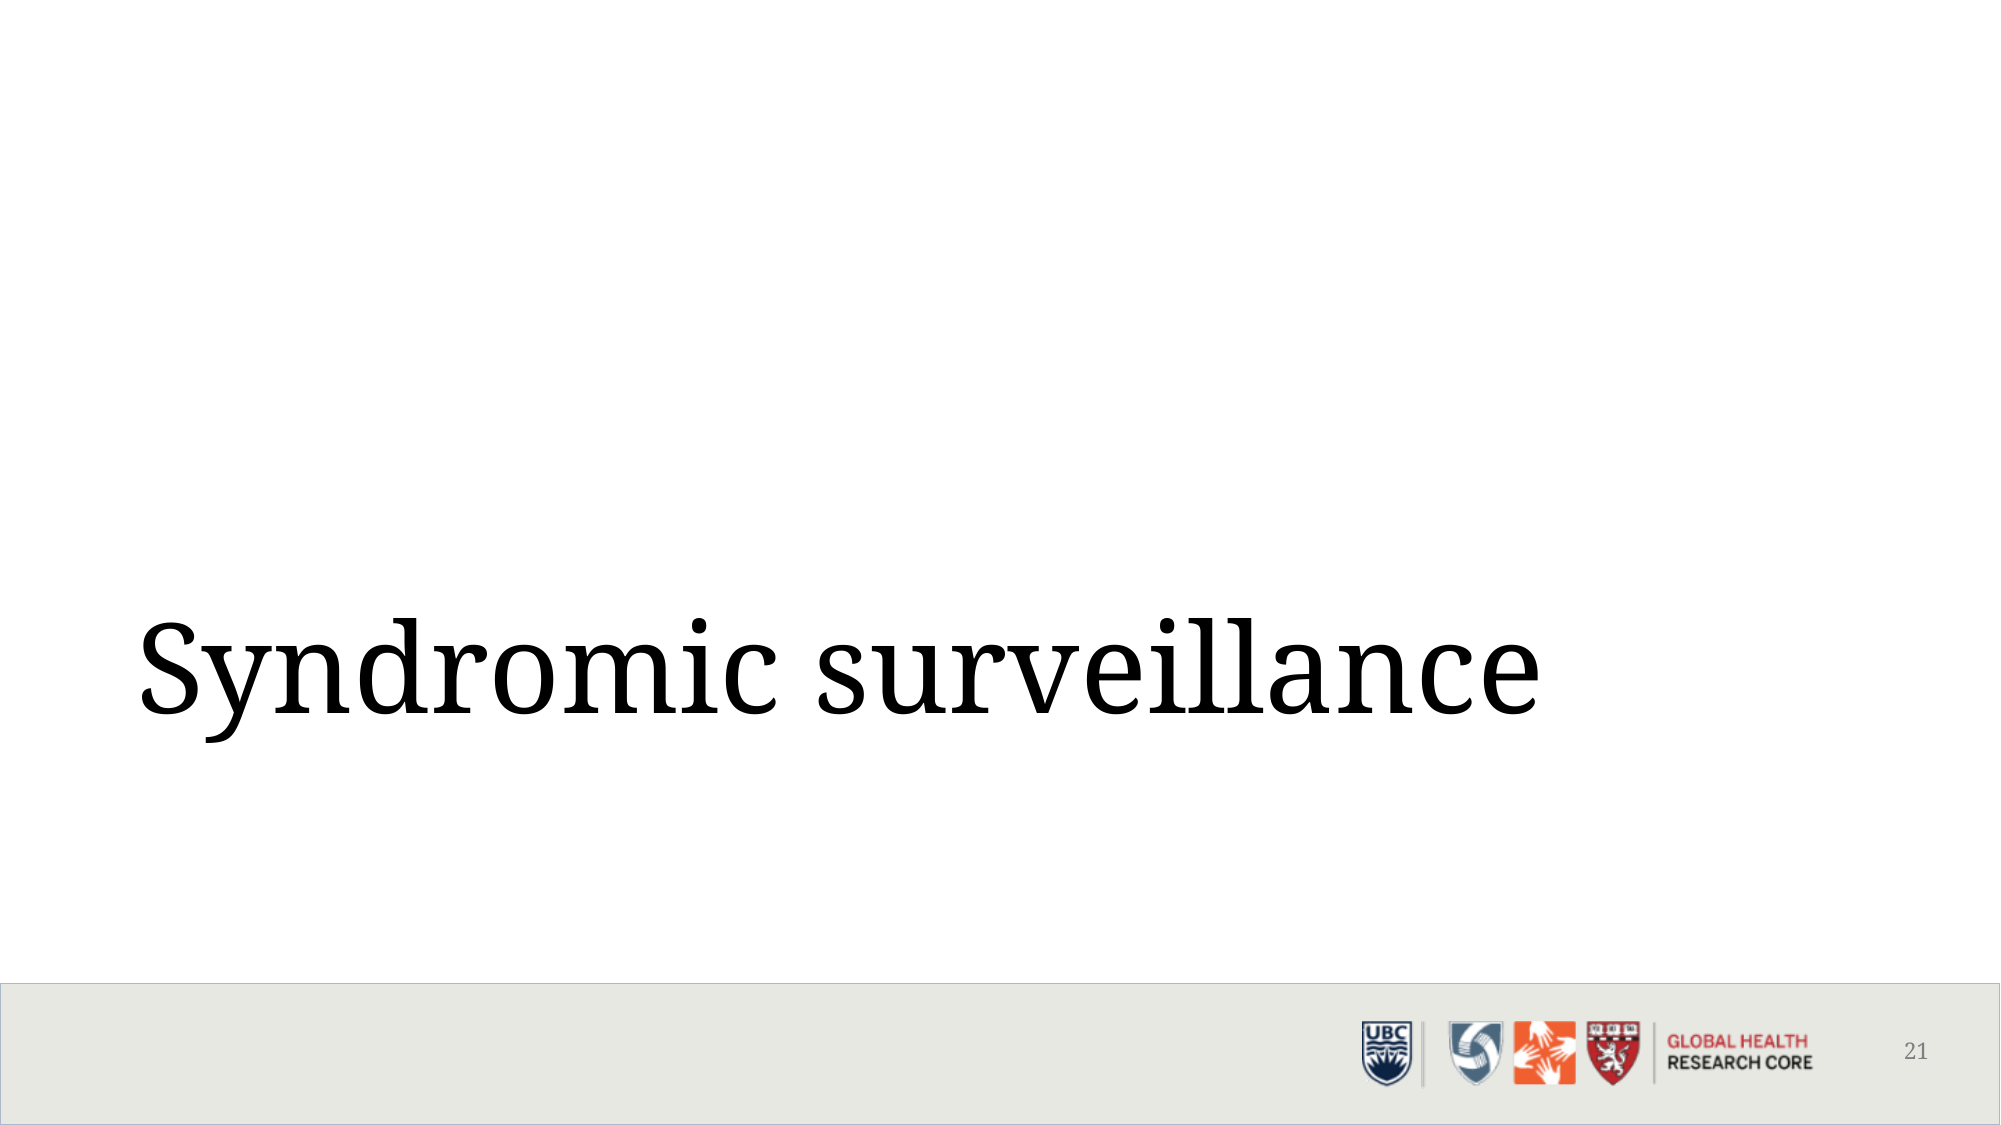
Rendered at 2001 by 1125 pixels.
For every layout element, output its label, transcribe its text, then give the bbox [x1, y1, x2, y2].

title Syndromic surveillance [136, 280, 1862, 749]
picture [1362, 1021, 1859, 1114]
